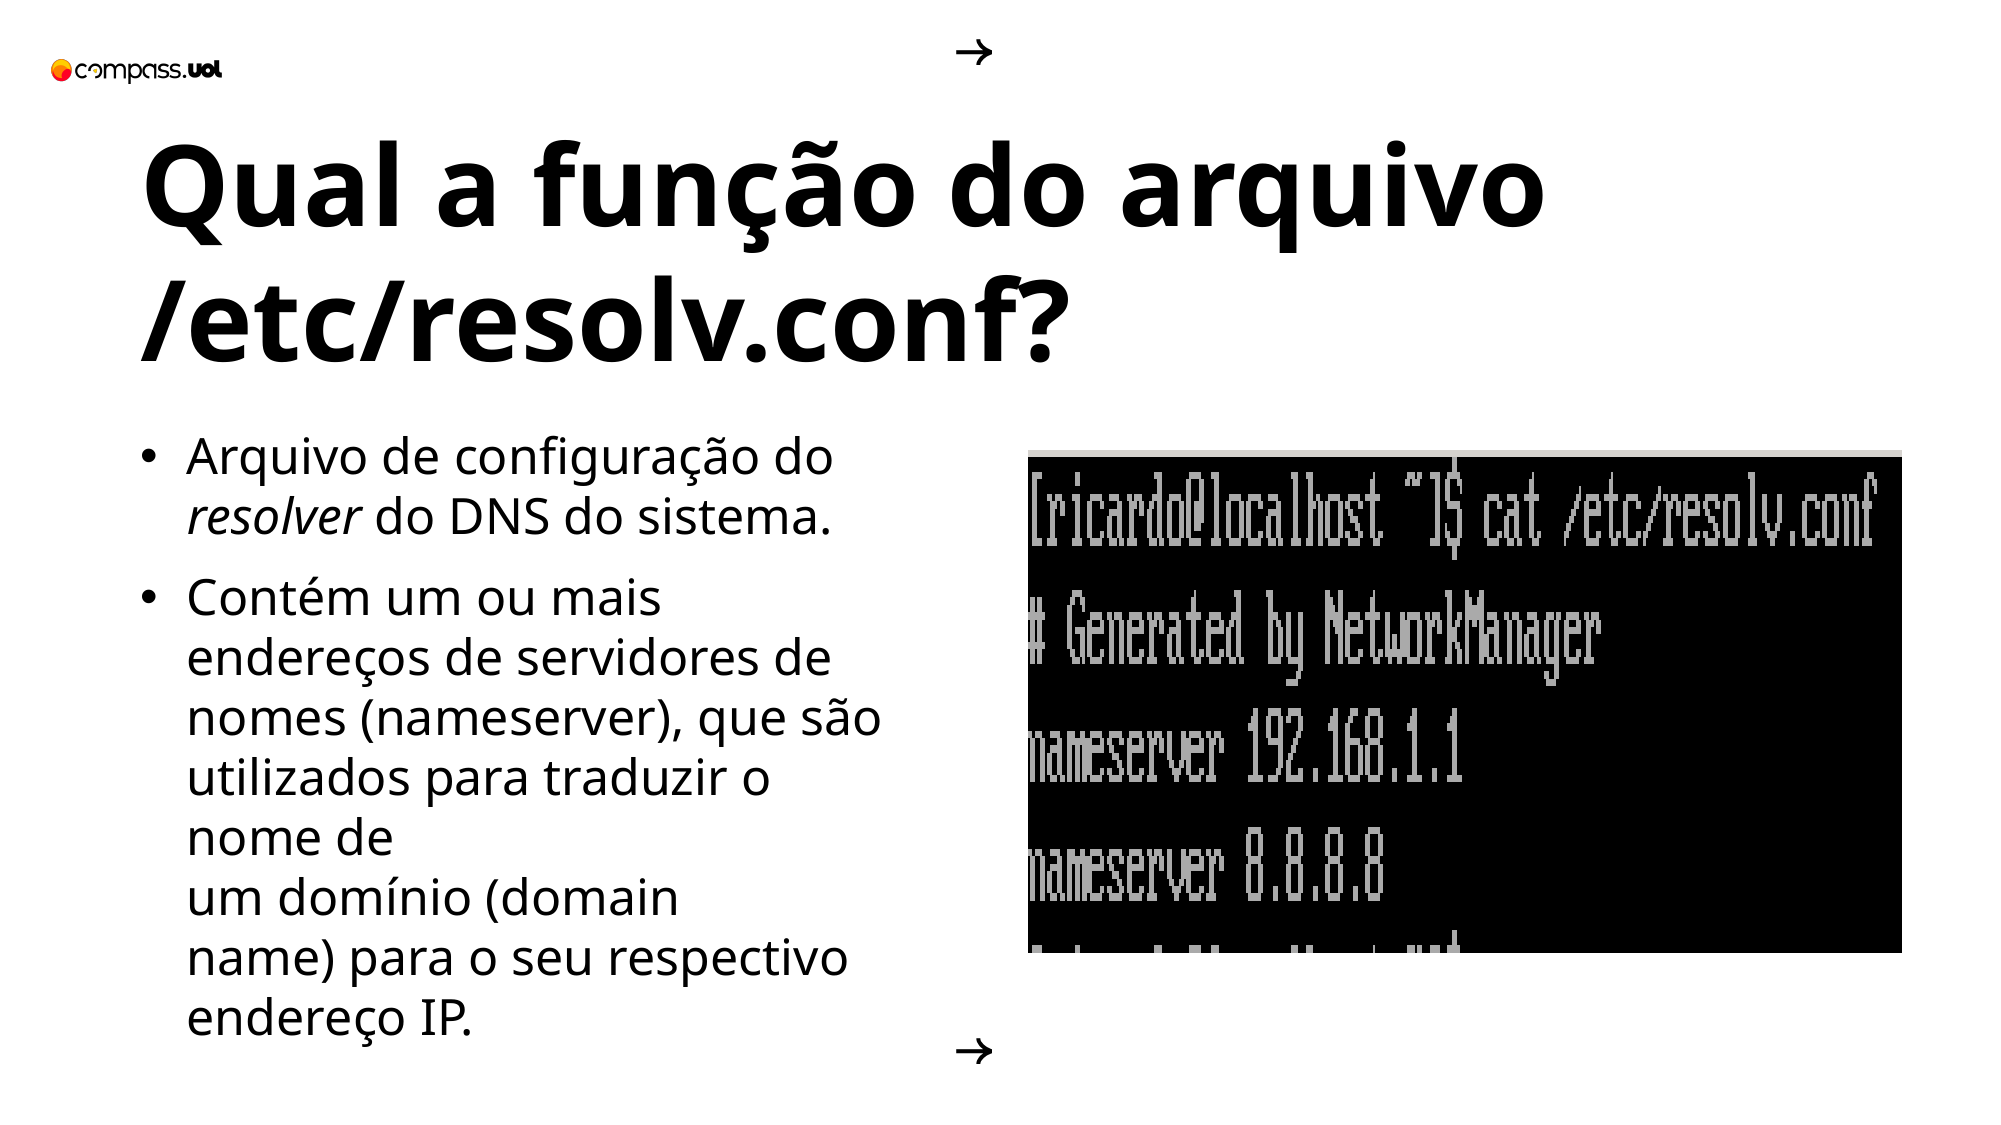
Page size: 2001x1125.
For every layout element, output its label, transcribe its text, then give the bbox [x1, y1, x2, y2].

picture [957, 40, 992, 65]
picture [1028, 450, 1902, 953]
list Qual a função do arquivo /etc/resolv.conf? [125, 106, 1903, 377]
picture [51, 59, 222, 84]
picture [957, 1039, 992, 1064]
list Arquivo de configuração do resolver do DNS do sistema. Contém um ou mais endereços de servidores de nomes (nameserver), que são utilizados para traduzir o nome de um domínio (domain name) para o seu respectivo endereço IP. [125, 417, 913, 930]
